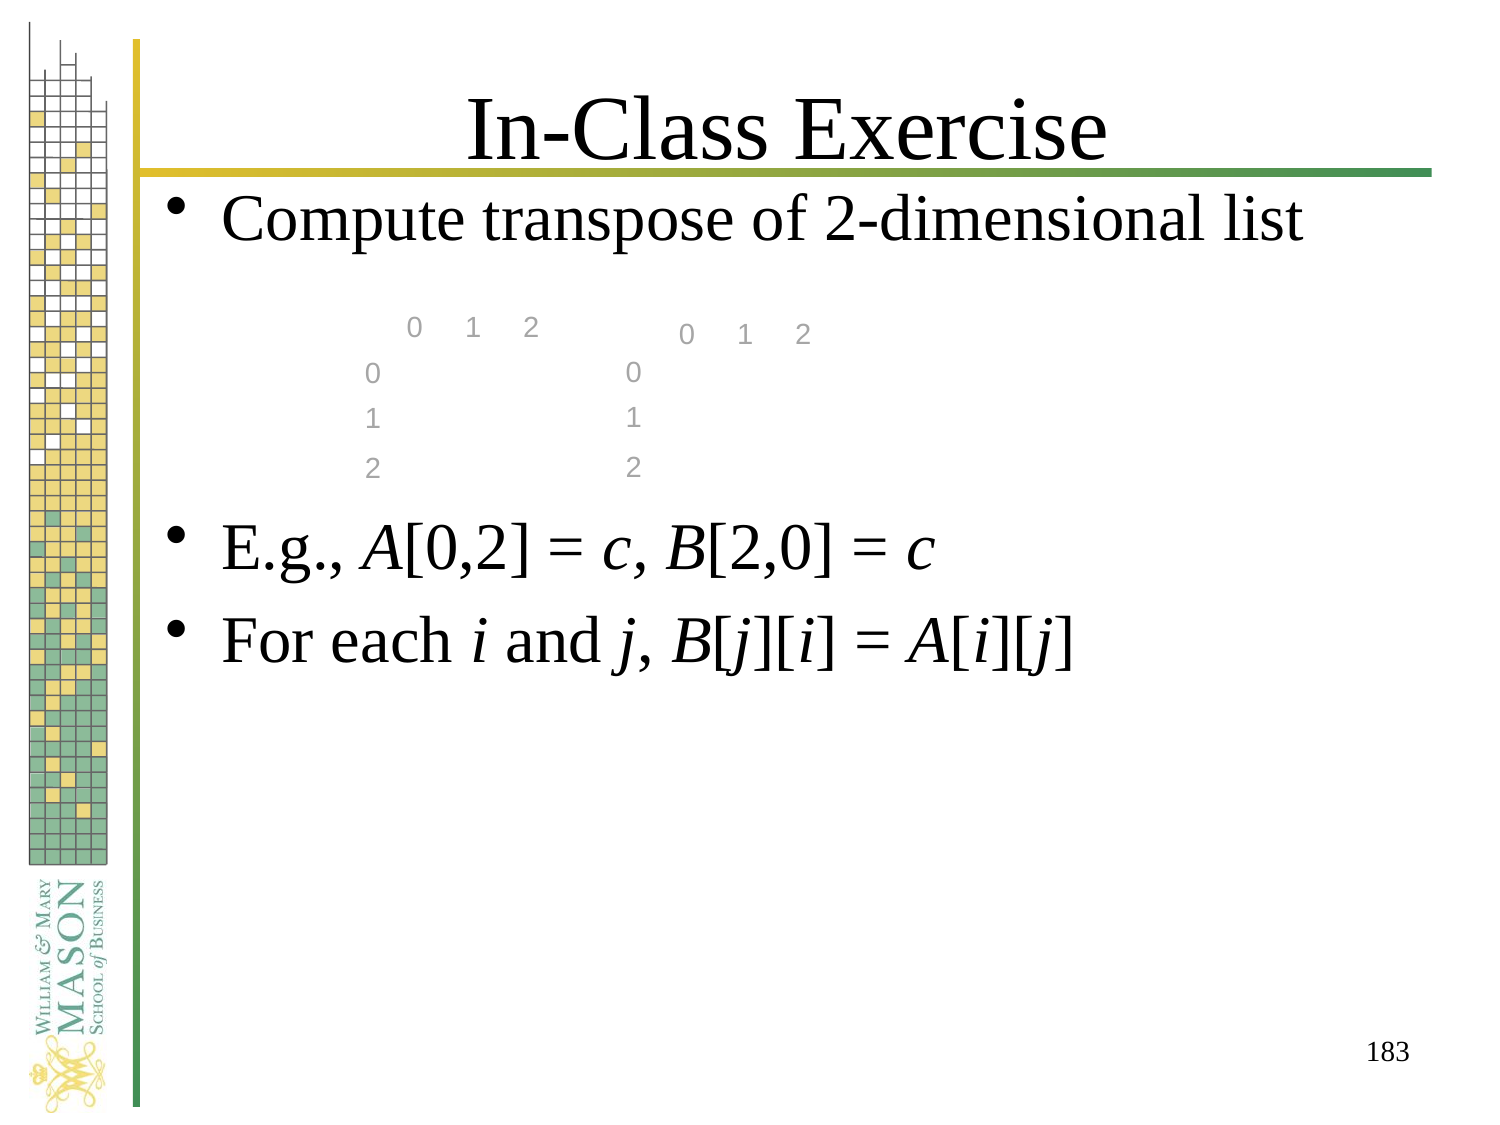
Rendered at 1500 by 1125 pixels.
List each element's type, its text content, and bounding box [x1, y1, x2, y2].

text_box 1 [722, 307, 769, 358]
text_box 2 [610, 440, 657, 491]
list Compute transpose of 2-dimensional list E.g., A[0,2] = c, B[2,0] = c For each i and j, B[j][i] = A[i][j] [150, 166, 1425, 934]
title In-Class Exercise [150, 45, 1425, 166]
slide_number 183 [1048, 1024, 1426, 1103]
text_box 1 [610, 390, 657, 440]
text_box 0 [350, 347, 396, 391]
text_box 0 [664, 307, 710, 358]
text_box 2 [780, 307, 827, 358]
text_box 1 [450, 301, 497, 351]
text_box 2 [508, 301, 555, 351]
text_box 2 [350, 442, 396, 493]
text_box 1 [350, 391, 396, 442]
text_box 0 [391, 301, 438, 351]
text_box 0 [610, 345, 657, 390]
title Boolean Statements [29, 879, 107, 1113]
